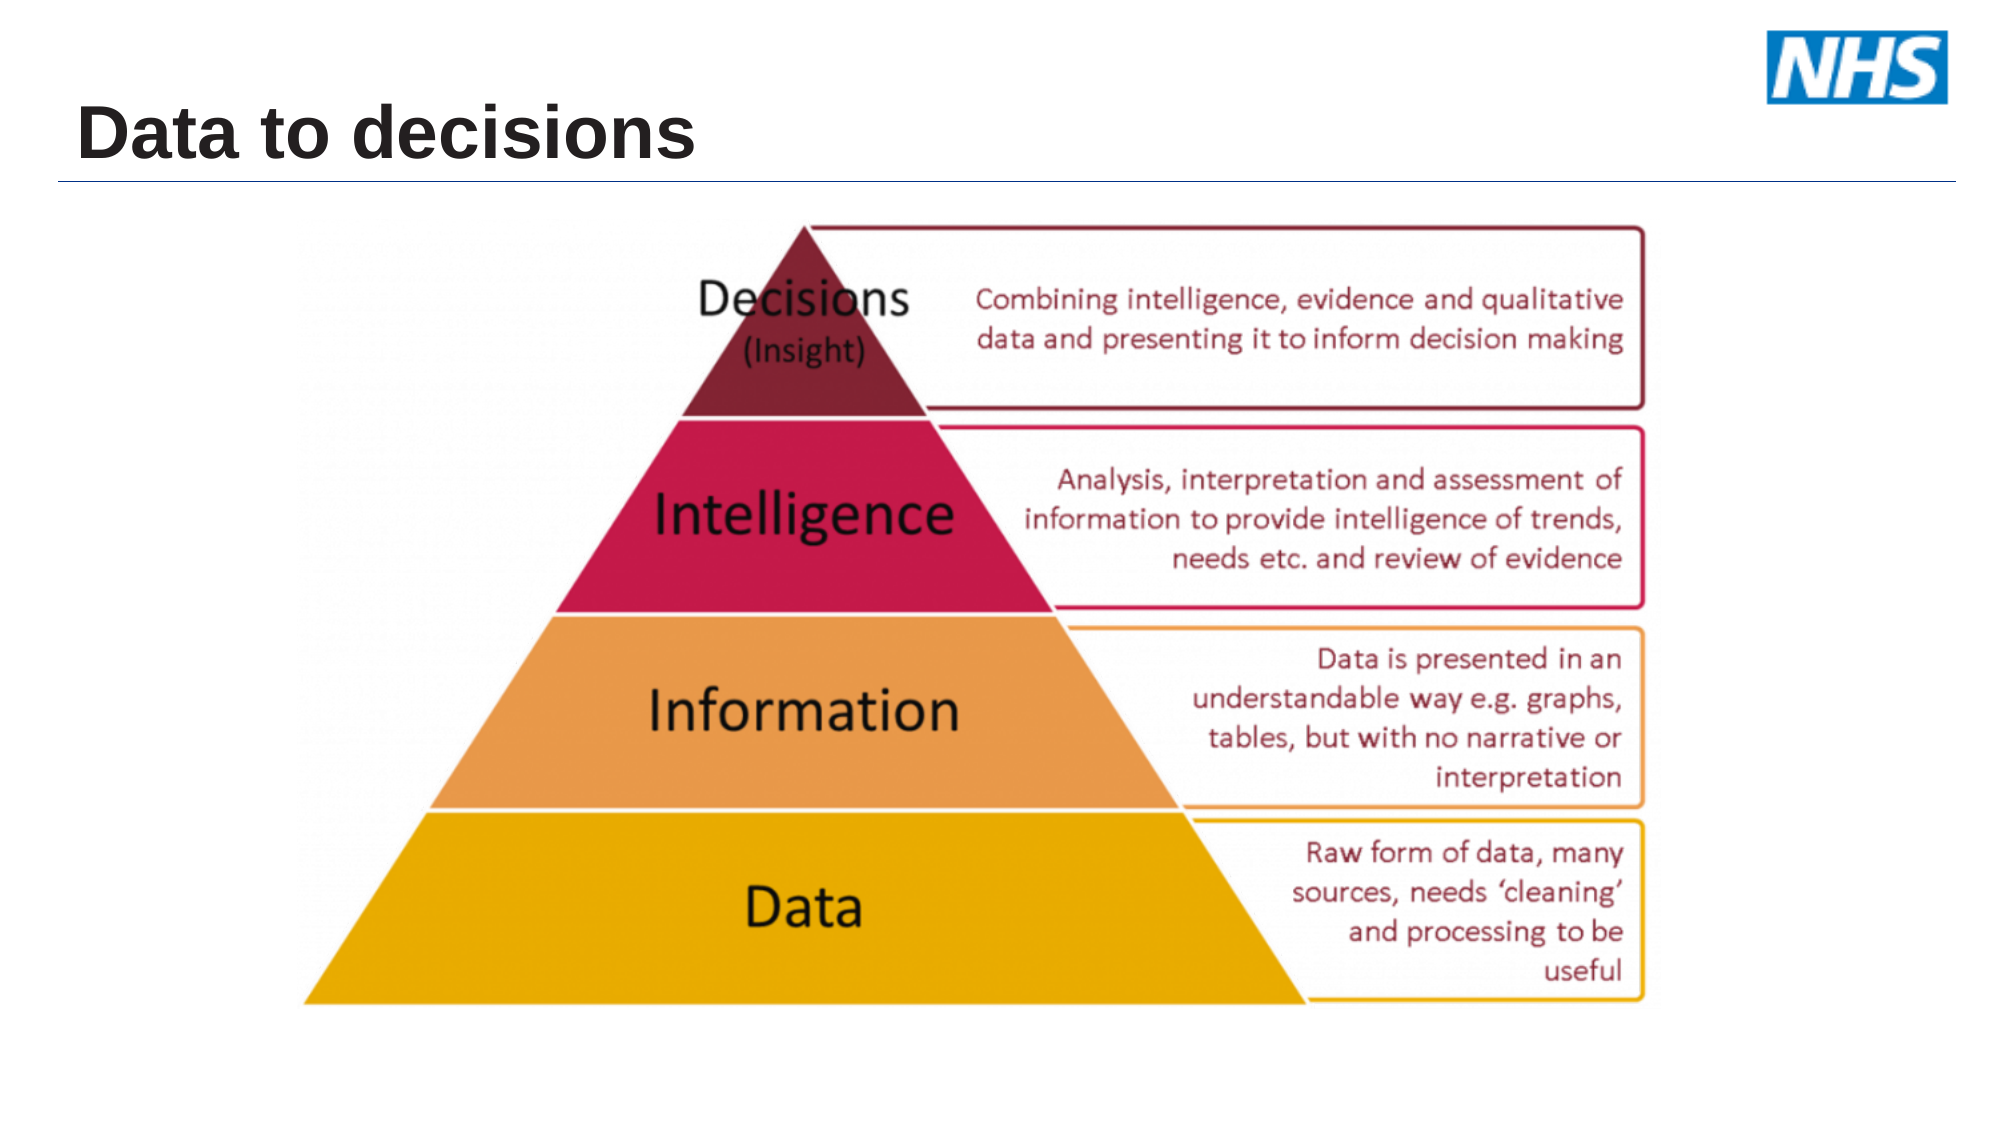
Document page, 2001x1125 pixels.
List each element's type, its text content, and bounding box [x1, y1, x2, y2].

picture [1759, 29, 1957, 107]
text_box Data to decisions [61, 76, 734, 181]
picture [297, 219, 1661, 1009]
